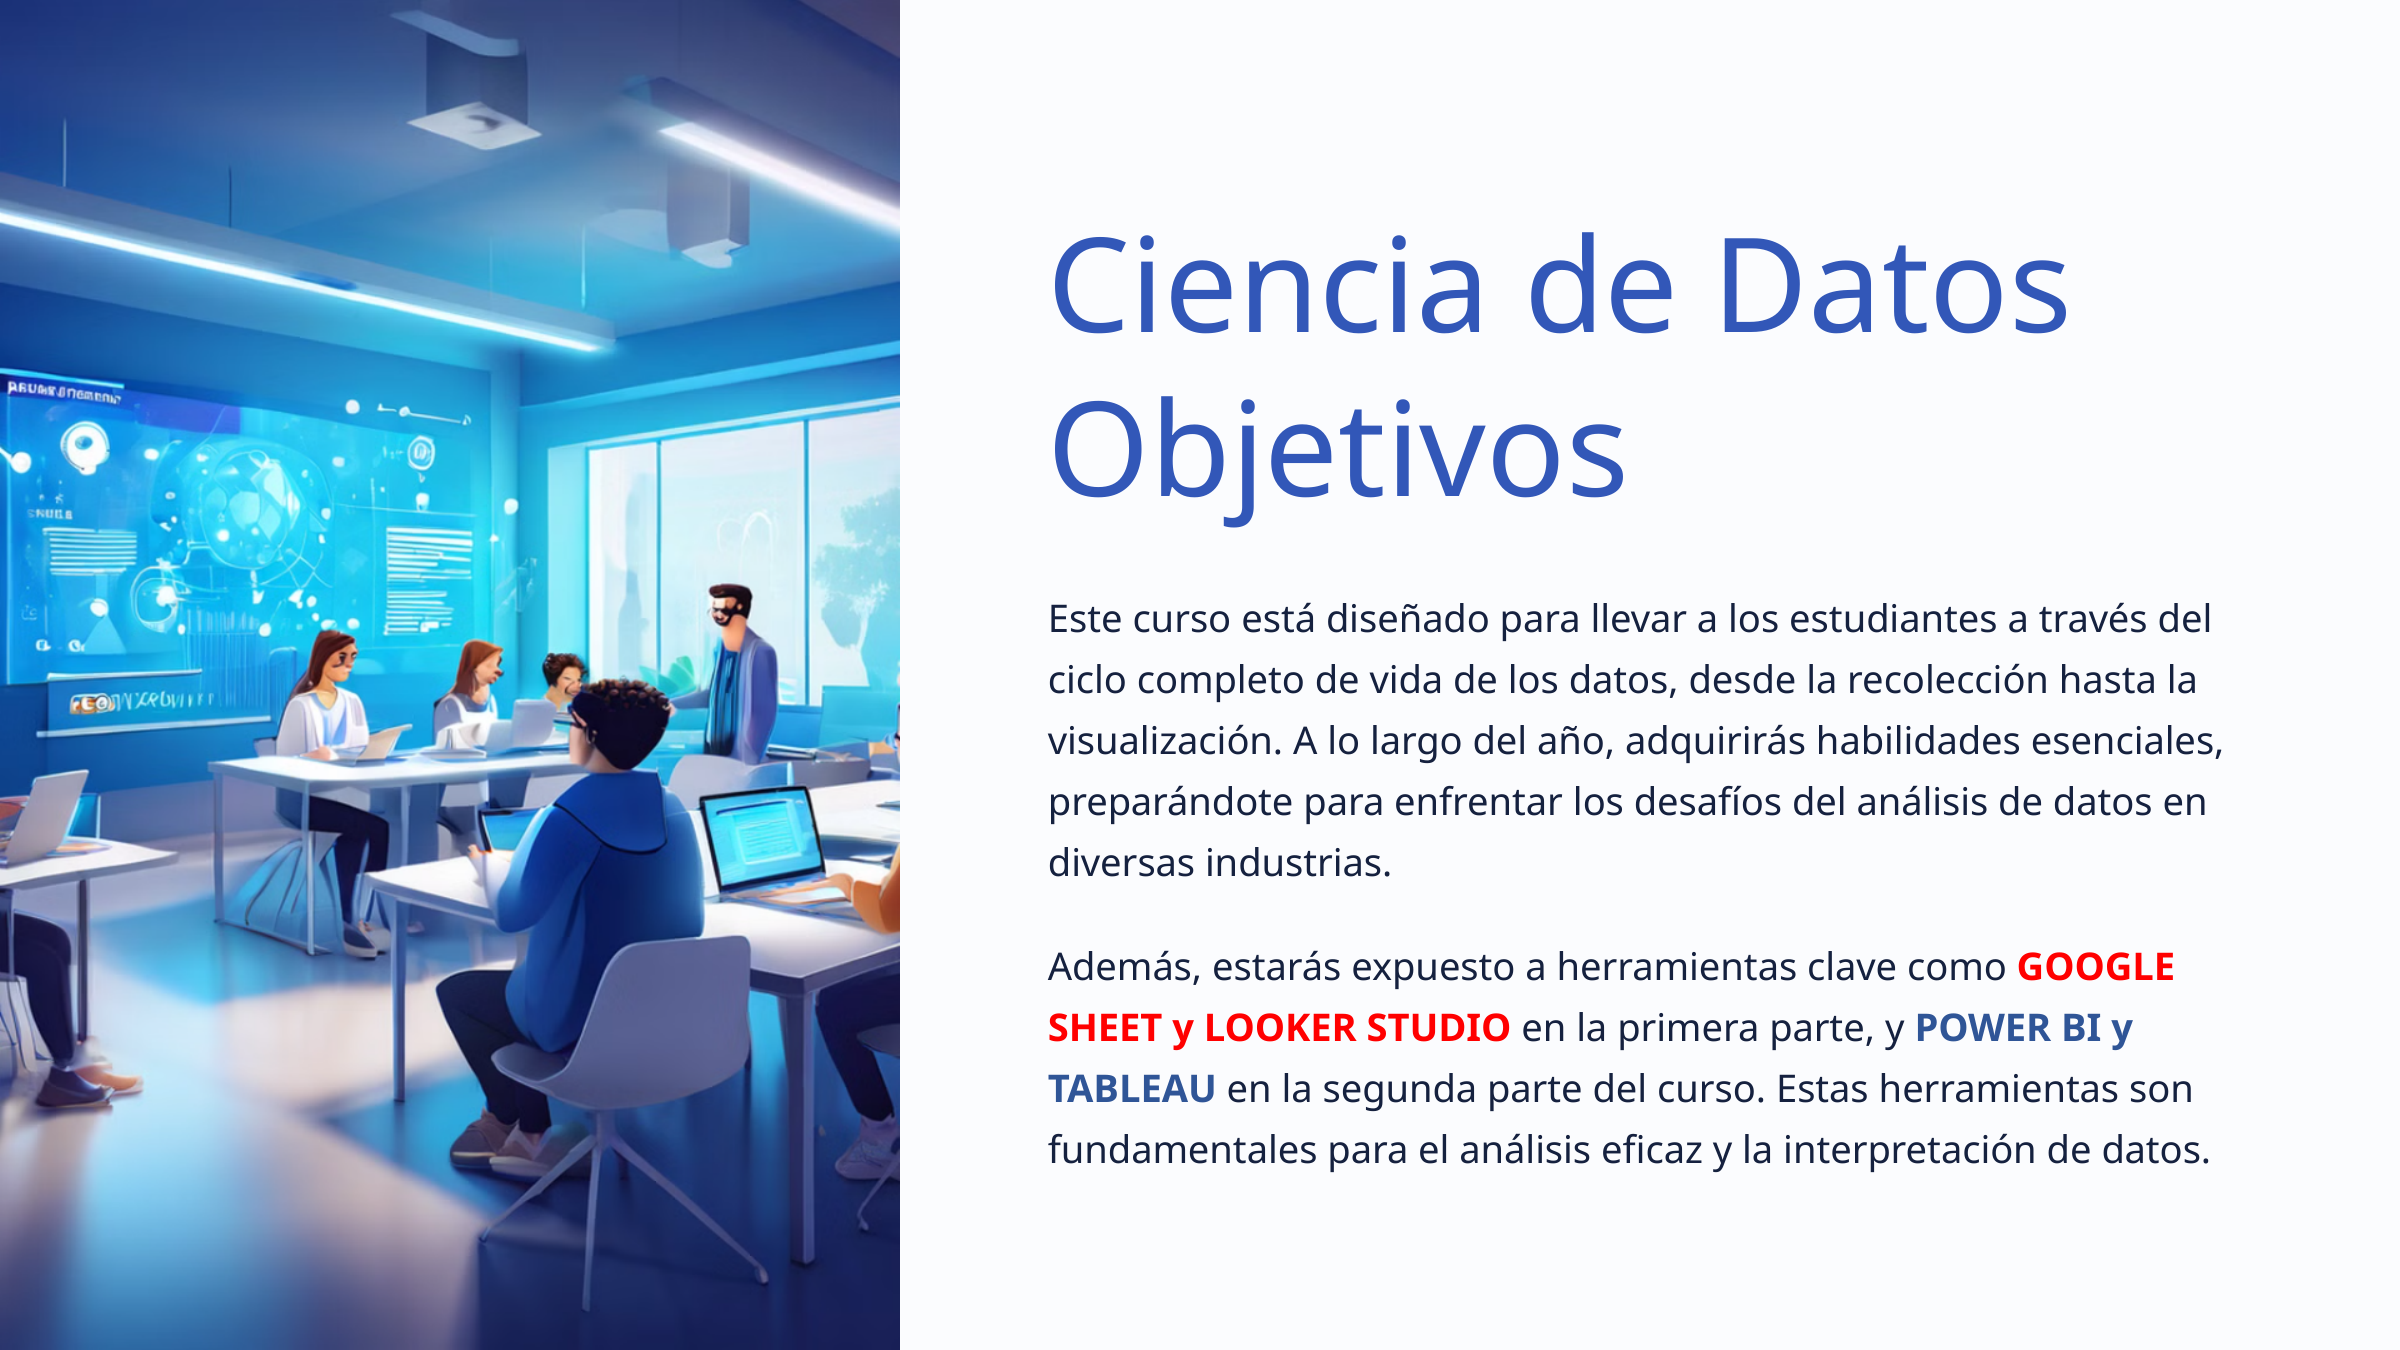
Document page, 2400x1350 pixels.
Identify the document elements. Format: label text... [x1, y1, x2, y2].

text_box [900, 0, 2400, 1350]
text_box Ciencia de Datos Objetivos [1033, 186, 2267, 516]
picture [0, 0, 900, 1350]
text_box Además, estarás expuesto a herramientas clave como GOOGLE SHEET y LOOKER STUDIO en la primera parte, y POWER BI y TABLEAU en la segunda parte del curso. Estas herramientas son fundamentales para el análisis eficaz y la interpretación de datos. [1033, 919, 2267, 1164]
text_box Este curso está diseñado para llevar a los estudiantes a través del ciclo completo de vida de los datos, desde la recolección hasta la visualización. A lo largo del año, adquirirás habilidades esenciales, preparándote para enfrentar los desafíos del análisis de datos en diversas industrias. [1033, 572, 2267, 877]
